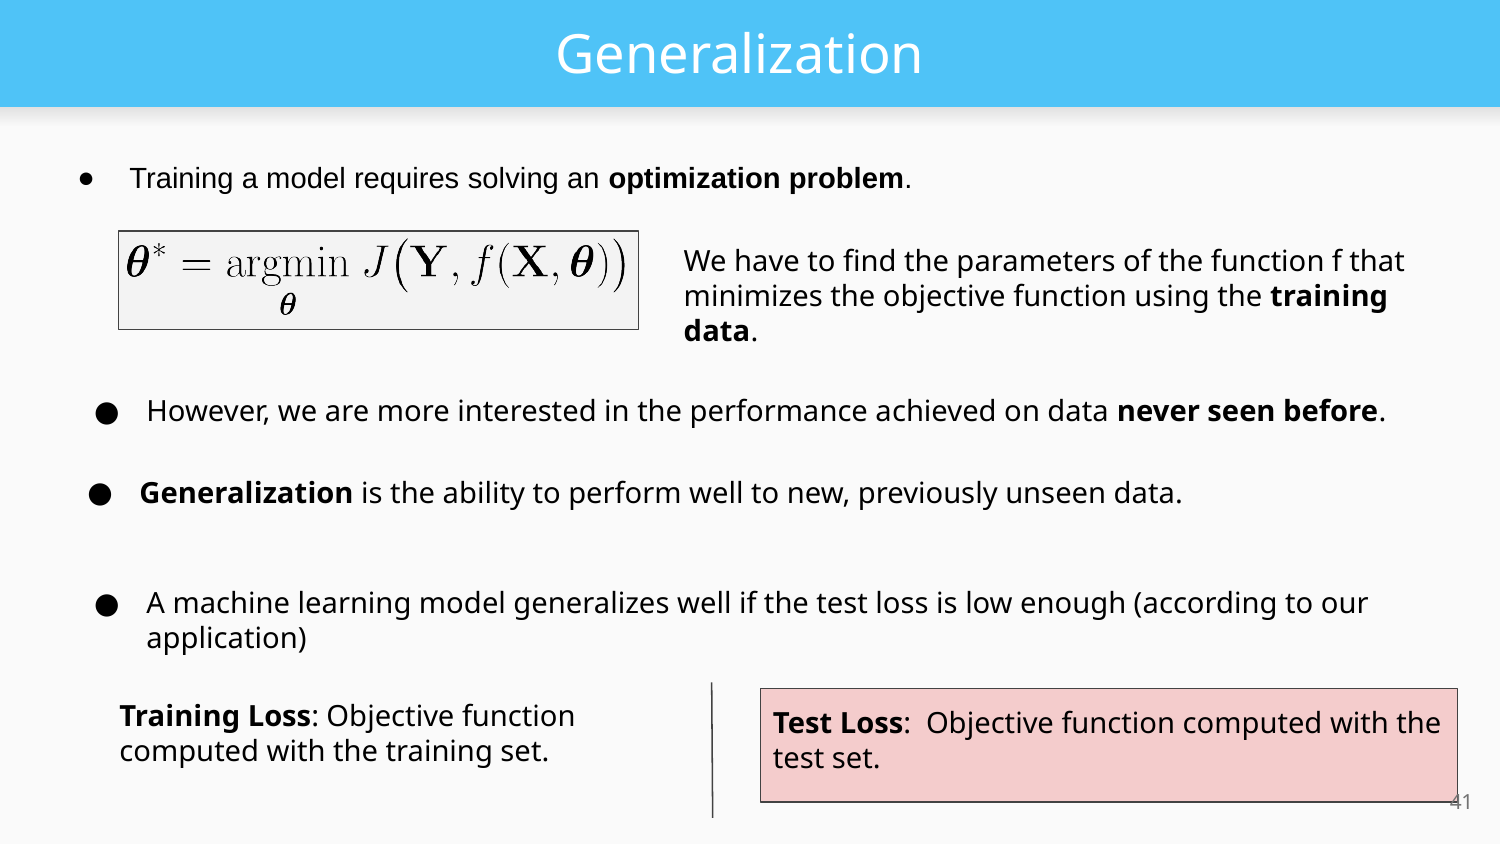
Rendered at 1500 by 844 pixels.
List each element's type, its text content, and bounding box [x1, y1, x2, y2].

text_box Generalization is the ability to perform well to new, previously unseen data. [49, 459, 1451, 524]
text_box We have to find the parameters of the function f that minimizes the objective function using the training data. [668, 227, 1458, 363]
text_box However, we are more interested in the performance achieved on data never seen before. [56, 377, 1458, 443]
title Generalization [16, 2, 1464, 102]
text_box Training a model requires solving an optimization problem. [39, 144, 1464, 210]
text_box Training Loss: Objective function computed with the training set. [104, 682, 667, 783]
text_box [118, 230, 639, 330]
text_box A machine learning model generalizes well if the test loss is low enough (according to our application) [56, 569, 1481, 670]
text_box [760, 790, 1398, 803]
slide_number ‹#› [1398, 770, 1489, 835]
picture [126, 237, 625, 315]
text_box Test Loss: Objective function computed with the test set. [757, 689, 1472, 790]
